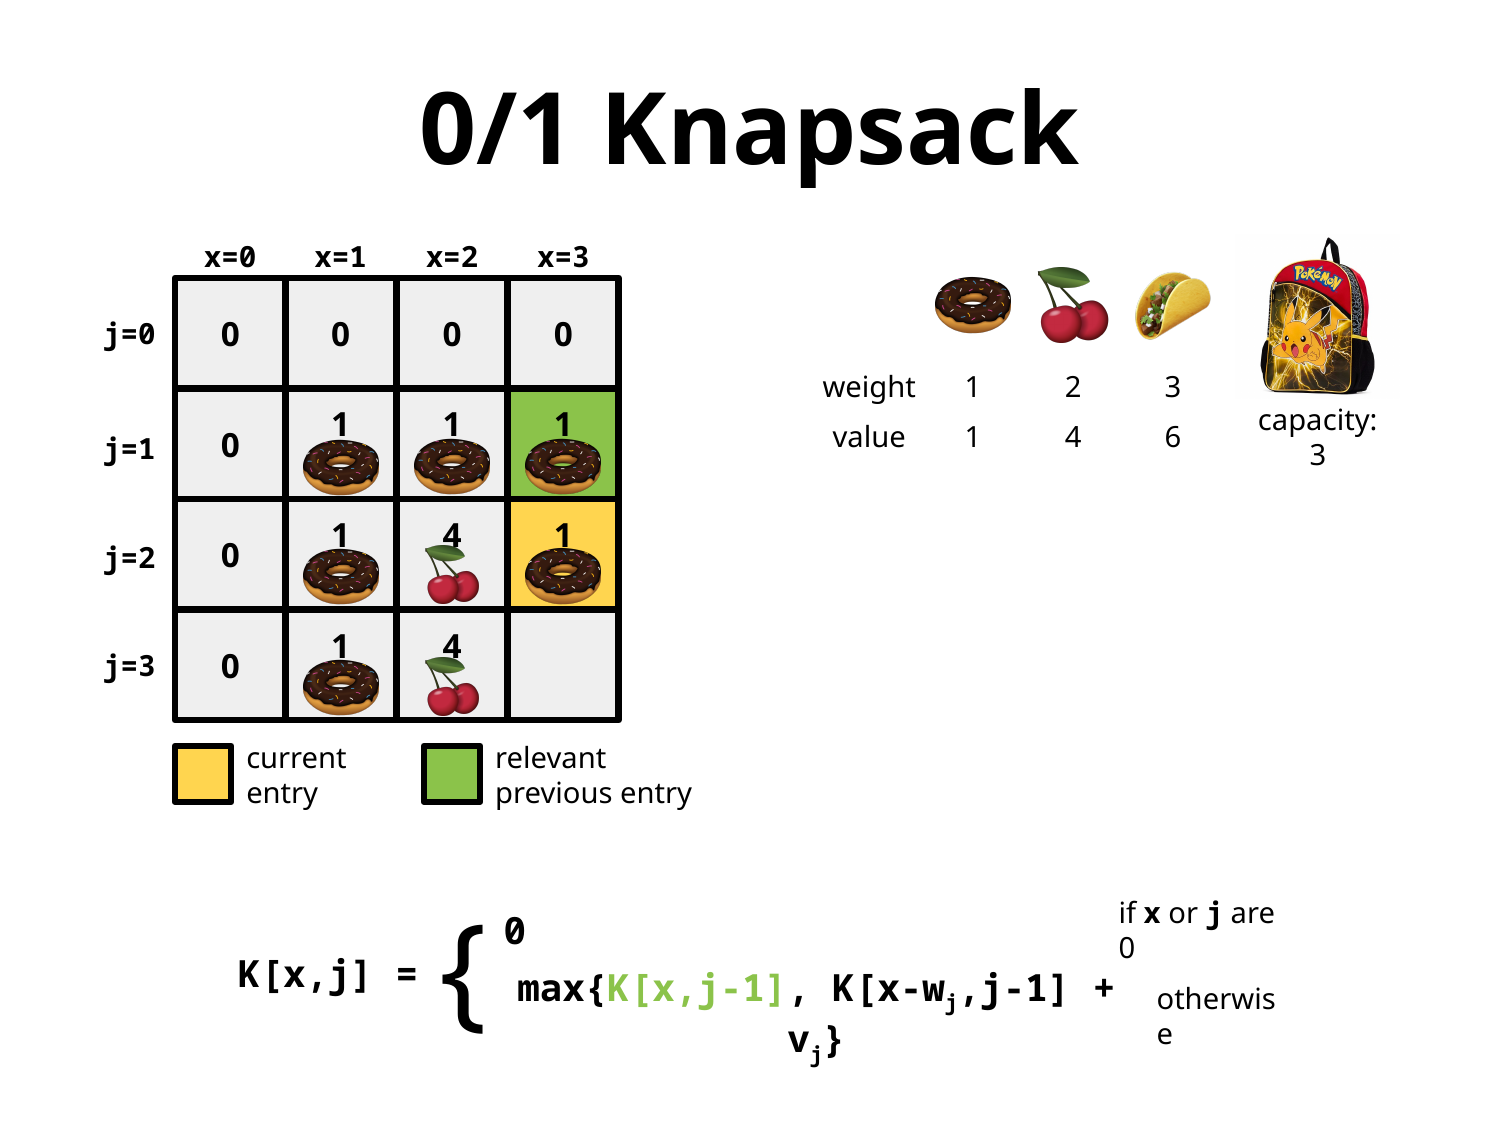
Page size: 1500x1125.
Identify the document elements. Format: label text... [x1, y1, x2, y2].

text_box 1 [285, 609, 396, 721]
text_box 3 6 [1129, 348, 1217, 474]
text_box 2 4 [1029, 348, 1117, 474]
text_box j=0 [85, 311, 174, 355]
picture [1135, 267, 1211, 343]
picture [303, 650, 379, 726]
picture [423, 657, 481, 716]
text_box 0 [508, 278, 619, 388]
text_box 1 [508, 499, 619, 609]
text_box 4 [396, 499, 508, 609]
text_box 4 [396, 609, 508, 721]
picture [414, 428, 490, 505]
text_box 1 [396, 388, 508, 499]
text_box current entry [231, 752, 423, 796]
text_box 1 [508, 388, 619, 499]
text_box 0 [174, 388, 285, 499]
text_box capacity: 3 [1235, 406, 1400, 474]
text_box [423, 745, 480, 802]
picture [303, 430, 379, 506]
picture [1235, 234, 1401, 399]
text_box 0 [174, 609, 285, 721]
text_box relevant previous entry [480, 745, 715, 802]
text_box 0 [396, 278, 508, 388]
picture [525, 428, 601, 505]
text_box 0 [174, 499, 285, 609]
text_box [205, 871, 1295, 1060]
picture [935, 267, 1011, 343]
text_box 0 [174, 278, 285, 388]
text_box j=1 [85, 426, 174, 470]
text_box x=1 [285, 234, 396, 278]
text_box [508, 609, 619, 721]
text_box weight value [796, 348, 942, 474]
text_box j=3 [85, 643, 174, 687]
text_box x=3 [508, 234, 619, 278]
picture [1035, 267, 1111, 343]
picture [525, 538, 601, 614]
picture [303, 539, 379, 615]
text_box x=2 [396, 234, 508, 278]
picture [423, 545, 481, 604]
subtitle 0/1 Knapsack [0, 50, 1500, 237]
text_box 1 [285, 388, 396, 499]
text_box 0 [285, 278, 396, 388]
text_box 1 1 [942, 348, 1017, 474]
text_box j=2 [85, 534, 174, 578]
text_box 1 [285, 499, 396, 609]
text_box [174, 745, 232, 802]
text_box x=0 [174, 234, 285, 278]
